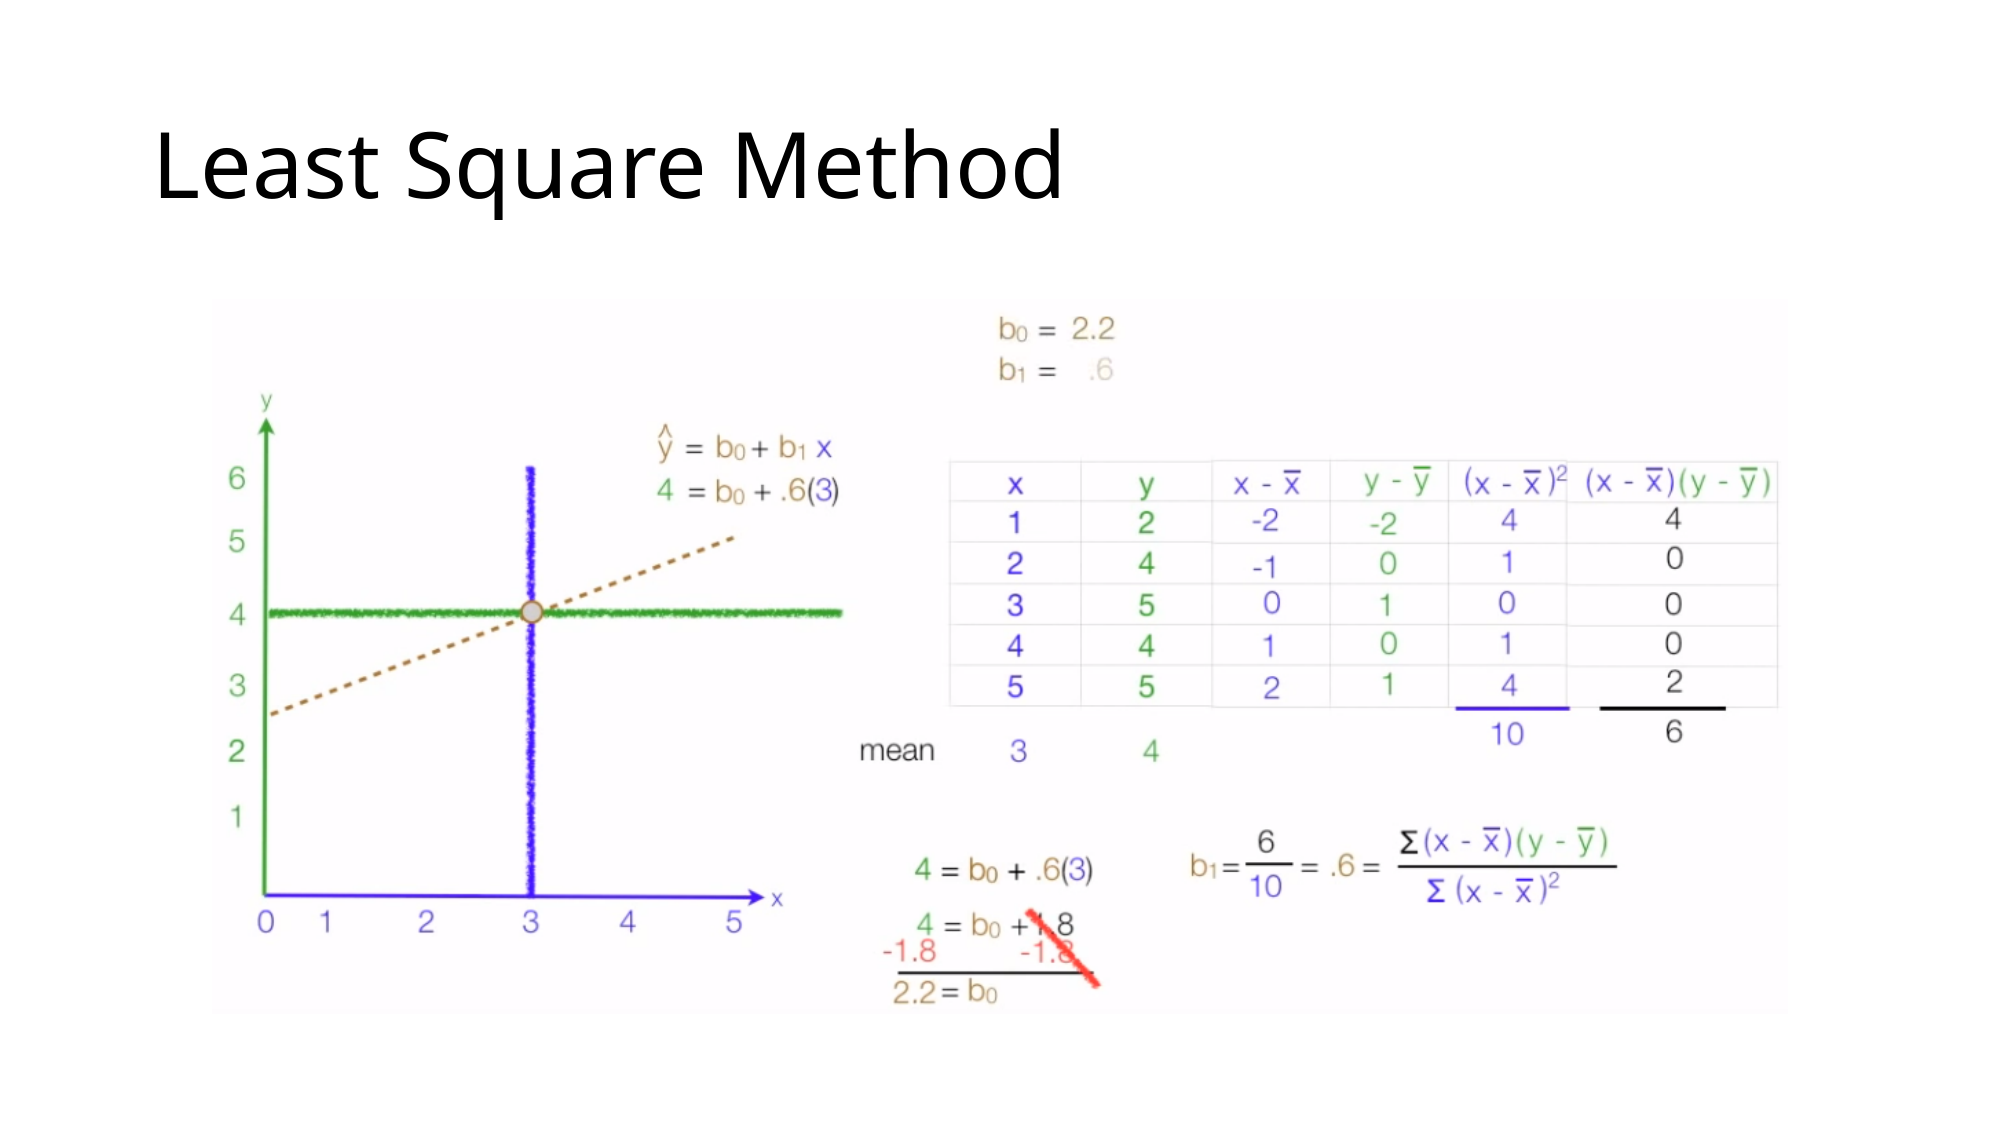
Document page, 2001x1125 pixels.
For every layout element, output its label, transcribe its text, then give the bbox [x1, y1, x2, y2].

title Least Square Method [137, 59, 1863, 278]
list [212, 299, 1788, 1014]
